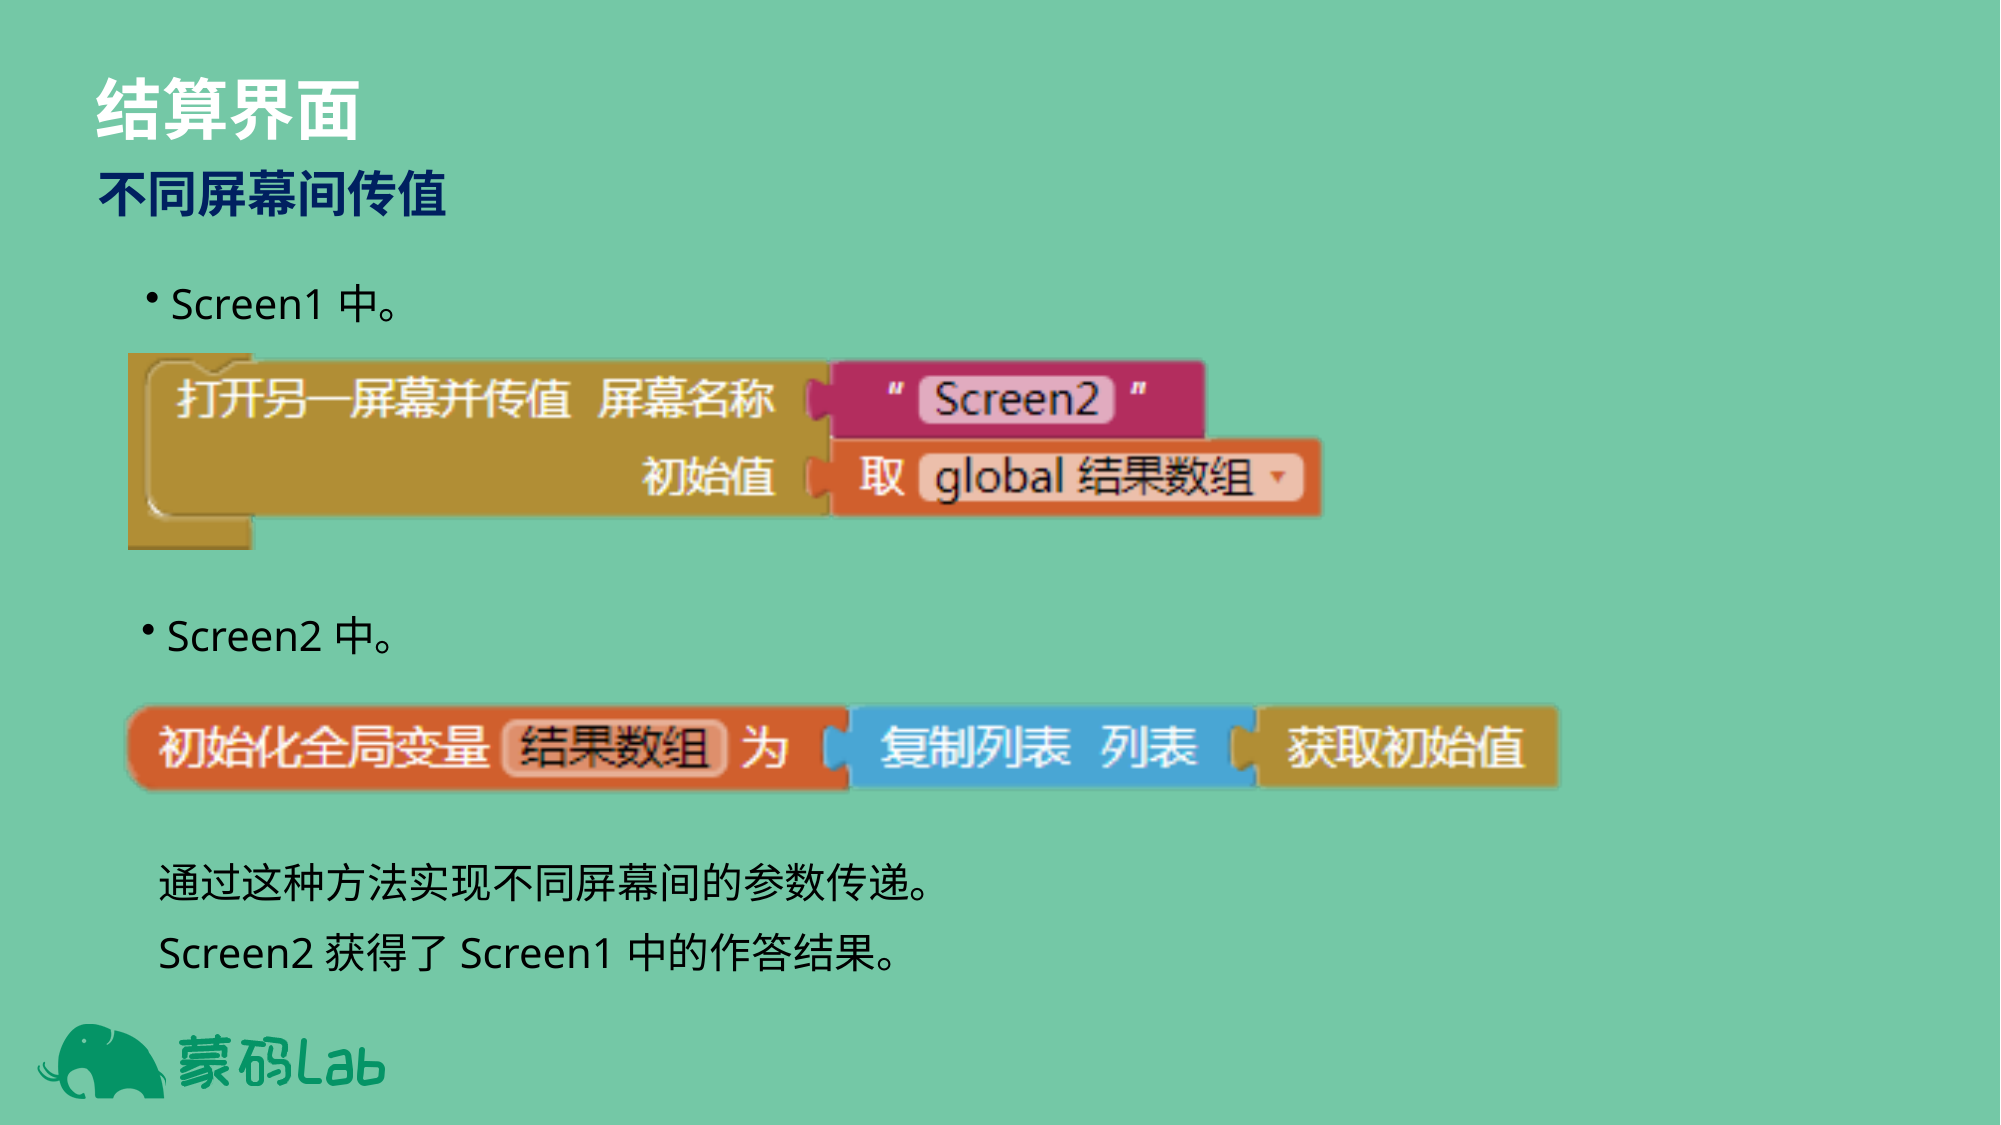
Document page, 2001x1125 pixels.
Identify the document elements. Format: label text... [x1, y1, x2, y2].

text_box Screen2中。 [126, 602, 888, 668]
list 结算界面 [80, 69, 1000, 174]
picture [26, 1015, 394, 1108]
picture [128, 353, 1343, 550]
text_box Screen1中。 [130, 270, 892, 335]
text_box 通过这种方法实现不同屏幕间的参数传递。 Screen2获得了Screen1中的作答结果。 [143, 849, 1077, 985]
picture [106, 672, 1588, 801]
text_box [82, 155, 888, 271]
